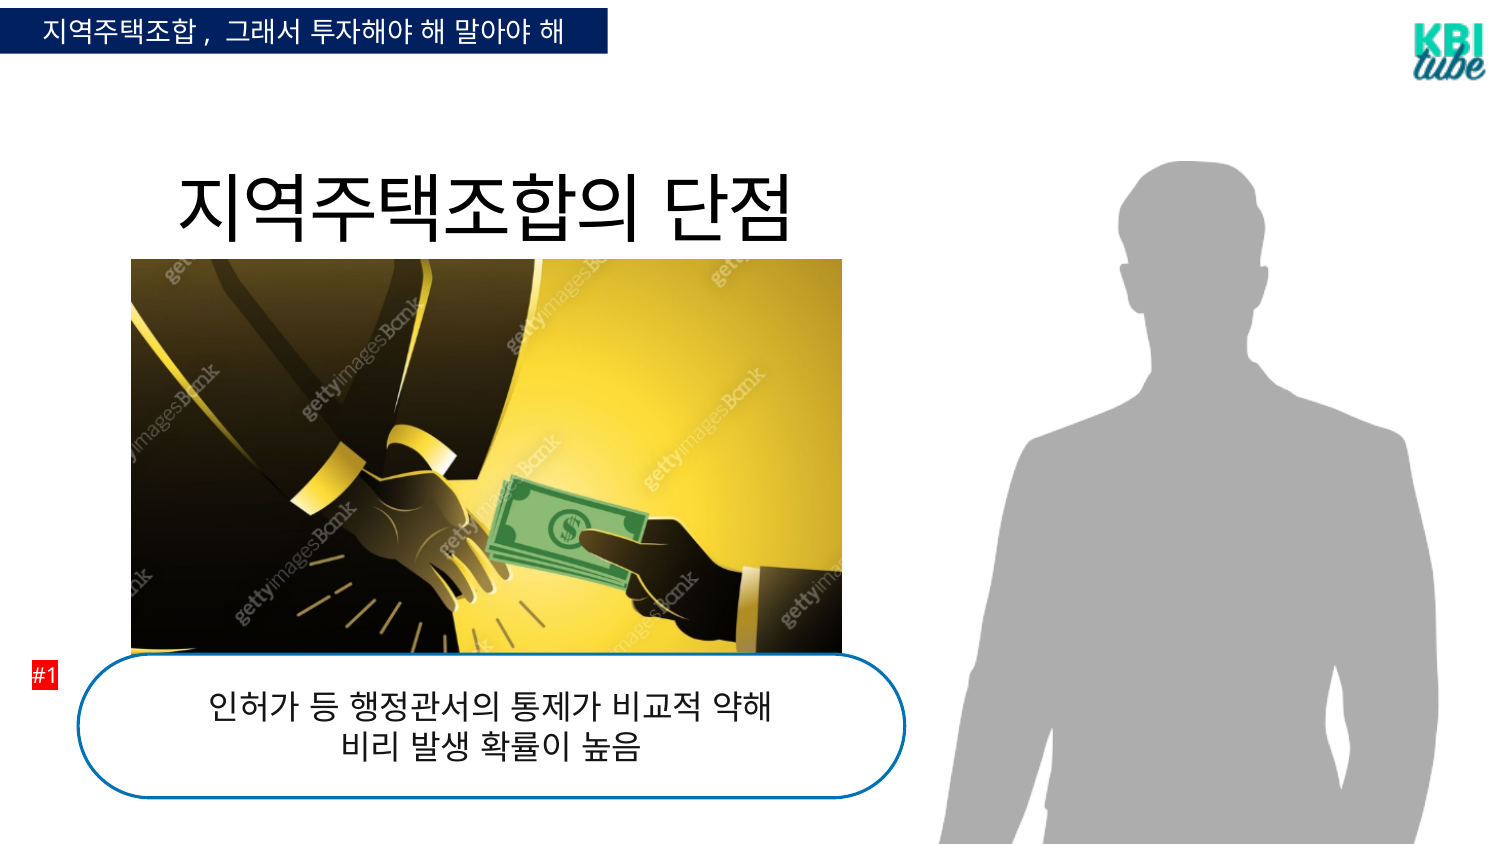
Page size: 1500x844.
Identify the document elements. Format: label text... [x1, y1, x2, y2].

text_box #1 [17, 654, 74, 695]
text_box 지역주택조합의 단점 [160, 153, 812, 259]
picture [1326, 670, 1348, 785]
text_box 지역주택조합, 그래서 투자해야 해 말아야 해 [0, 7, 609, 55]
picture [8, 0, 1500, 844]
picture [1013, 735, 1051, 844]
text_box 인허가 등 행정관서의 통제가 비교적 약해 비리 발생 확률이 높음 [77, 653, 906, 799]
